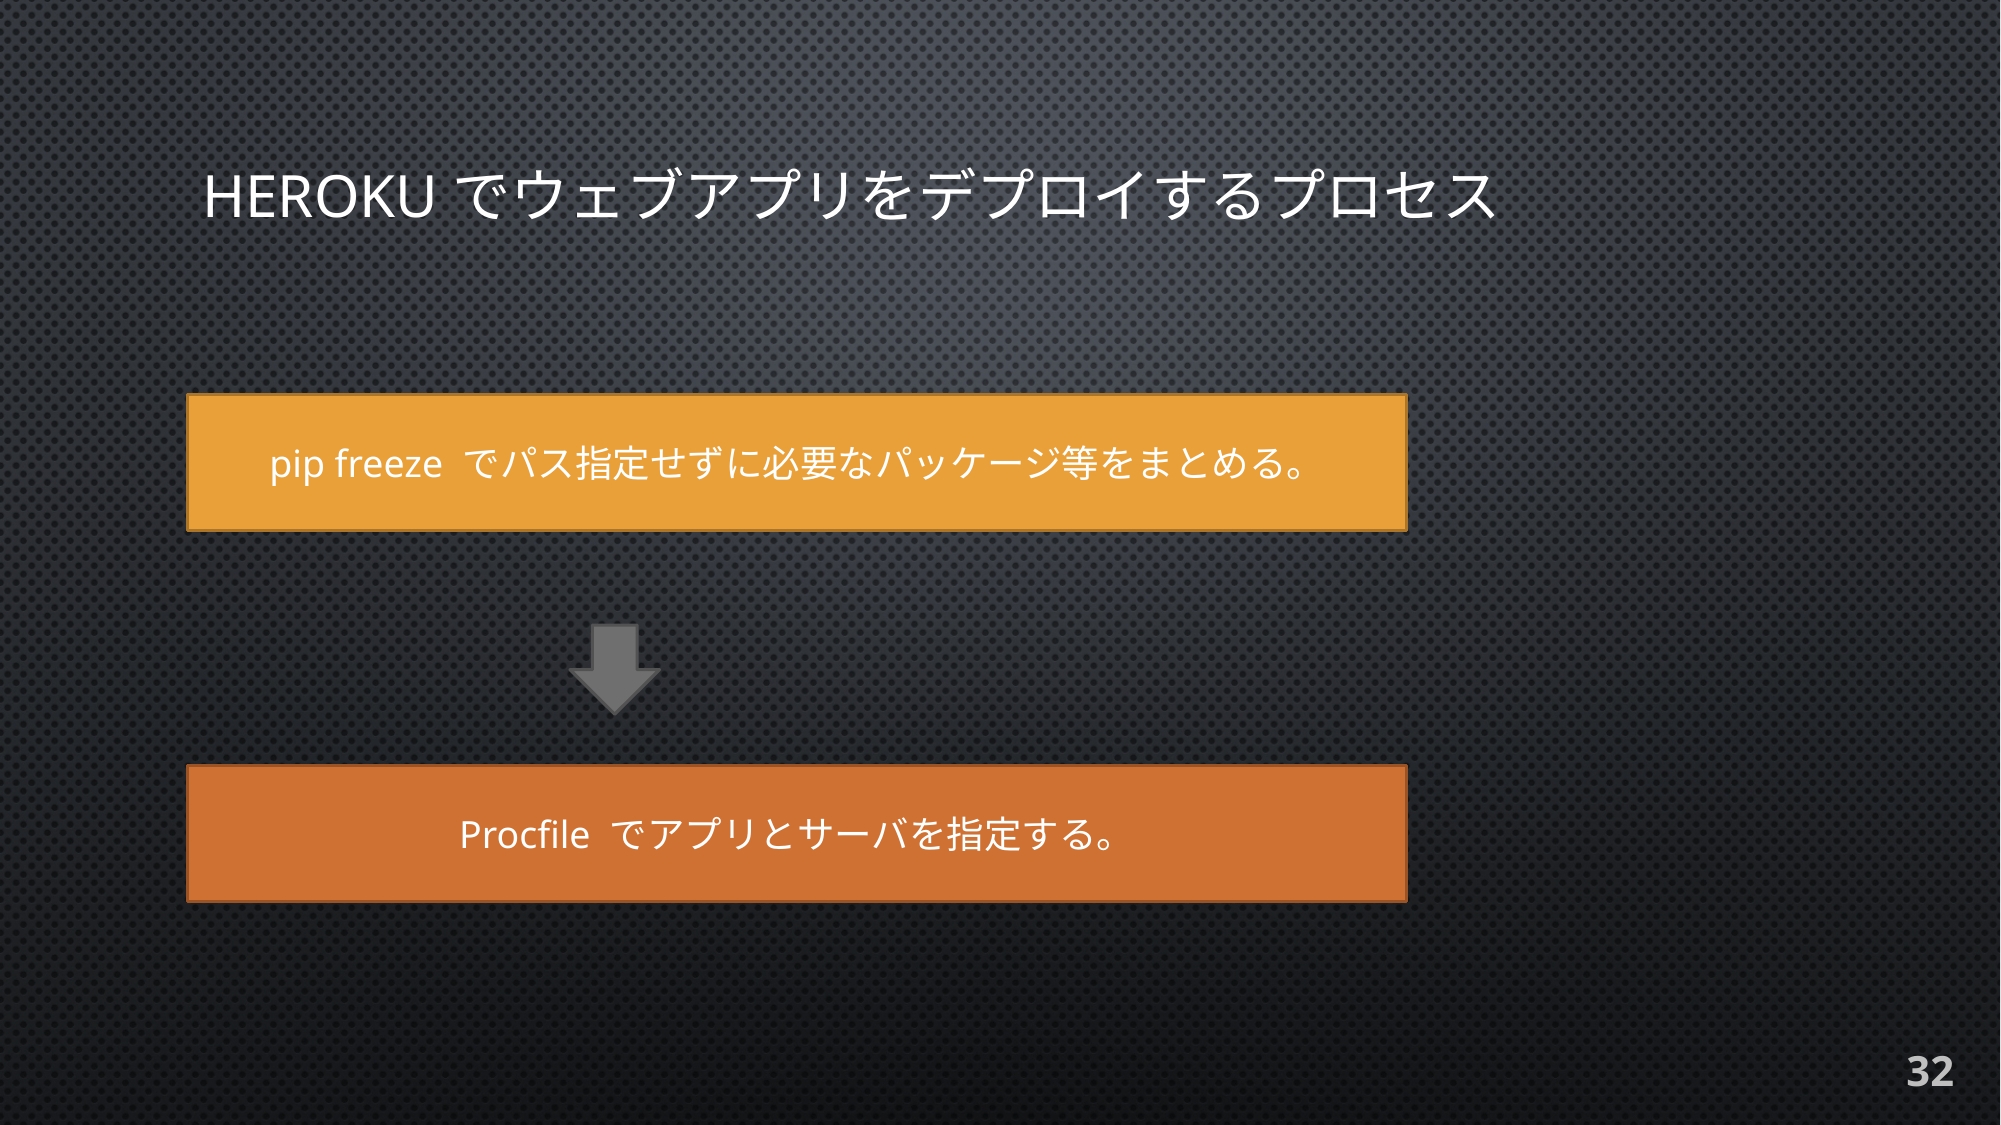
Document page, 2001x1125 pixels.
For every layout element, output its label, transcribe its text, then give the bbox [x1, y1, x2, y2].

text_box Procfile でアプリとサーバを指定する。 [186, 764, 1408, 903]
slide_number 32 [1879, 1043, 1970, 1104]
text_box pip freeze でパス指定せずに必要なパッケージ等をまとめる。 [186, 393, 1408, 532]
title HEROKuでウェブアプリをデプロイするプロセス [187, 105, 1625, 283]
text_box [568, 623, 661, 716]
